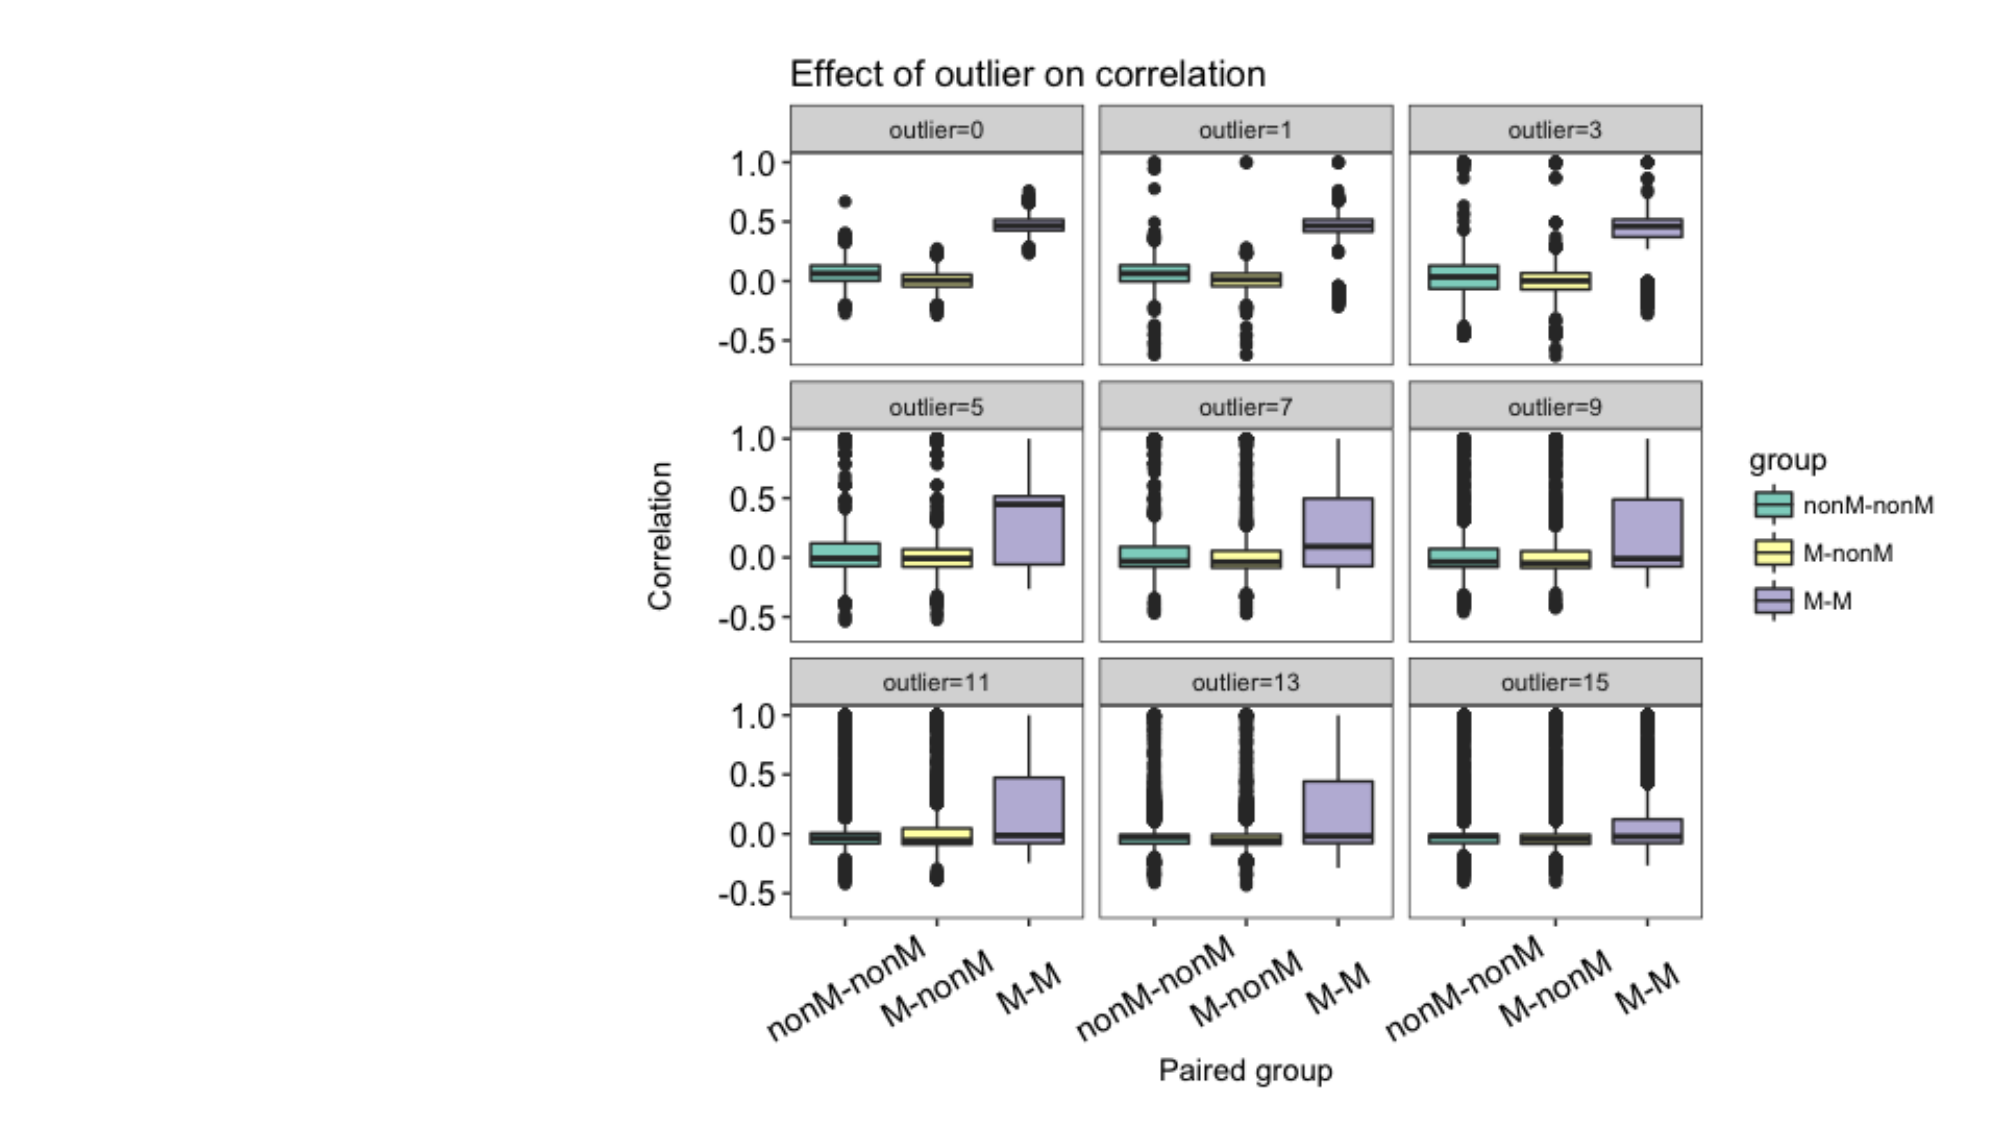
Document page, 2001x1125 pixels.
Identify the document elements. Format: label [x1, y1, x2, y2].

picture [634, 45, 1966, 1102]
